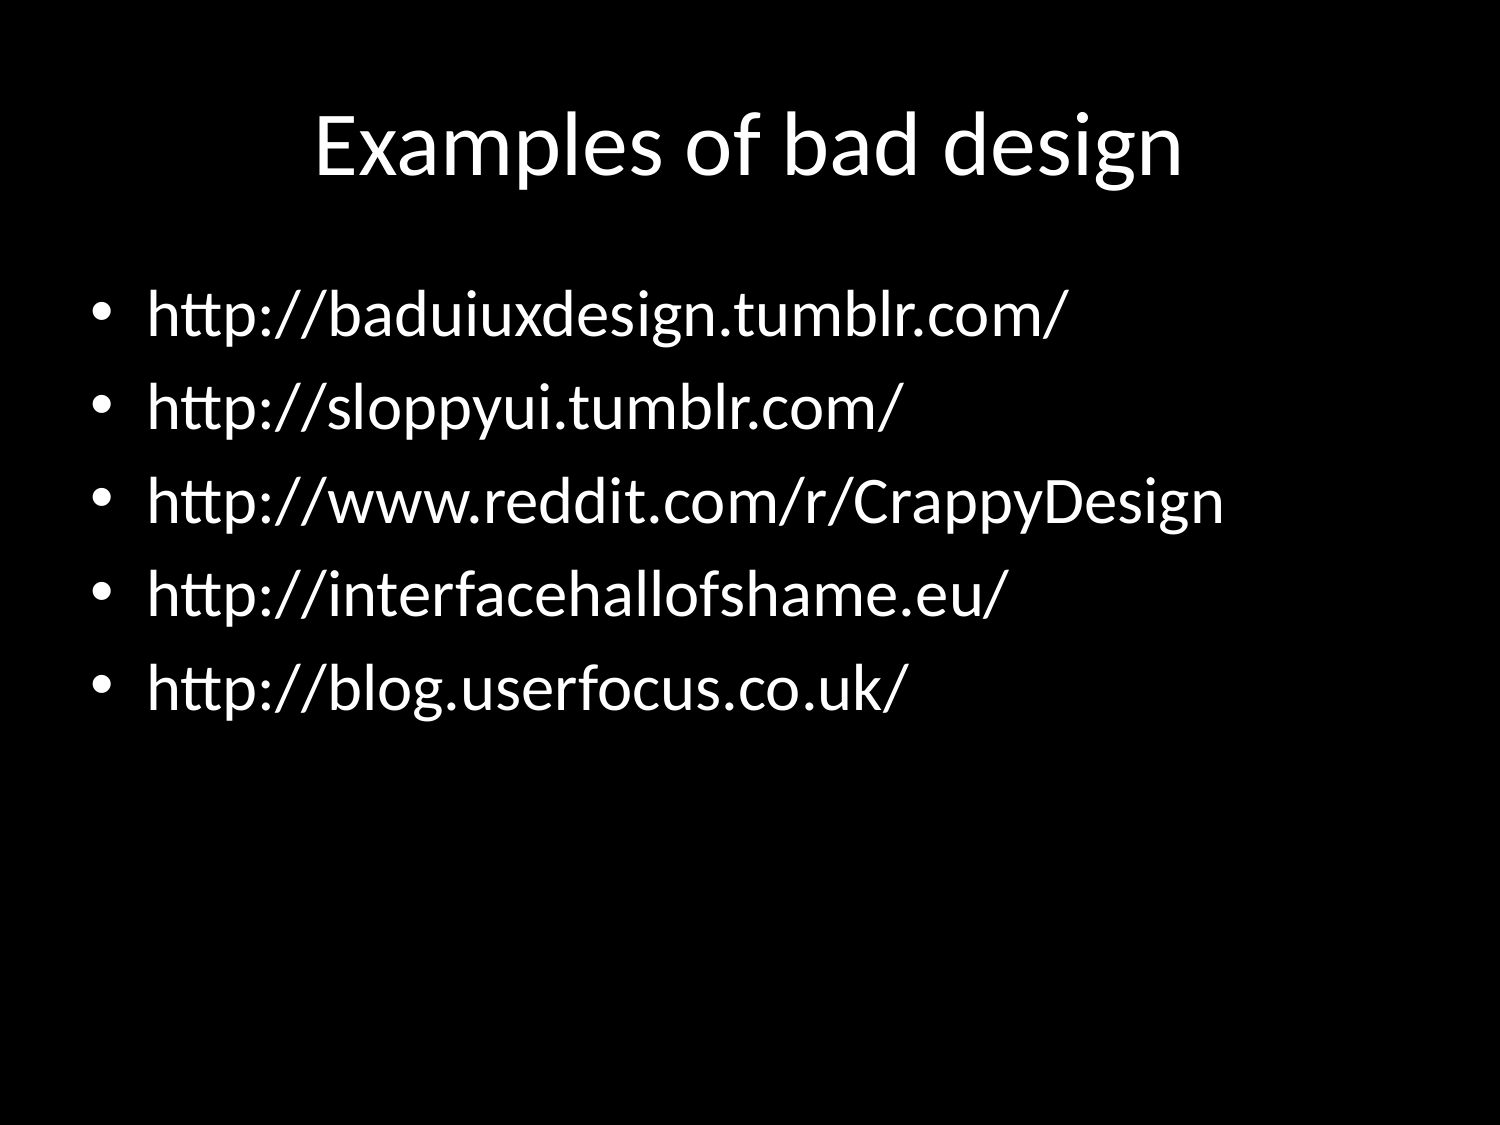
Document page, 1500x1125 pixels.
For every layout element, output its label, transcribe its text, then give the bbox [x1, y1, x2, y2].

title Examples of bad design [75, 45, 1425, 233]
list http://baduiuxdesign.tumblr.com/ http://sloppyui.tumblr.com/ http://www.reddit.com/r/CrappyDesign http://interfacehallofshame.eu/ http://blog.userfocus.co.uk/ [75, 262, 1425, 1005]
